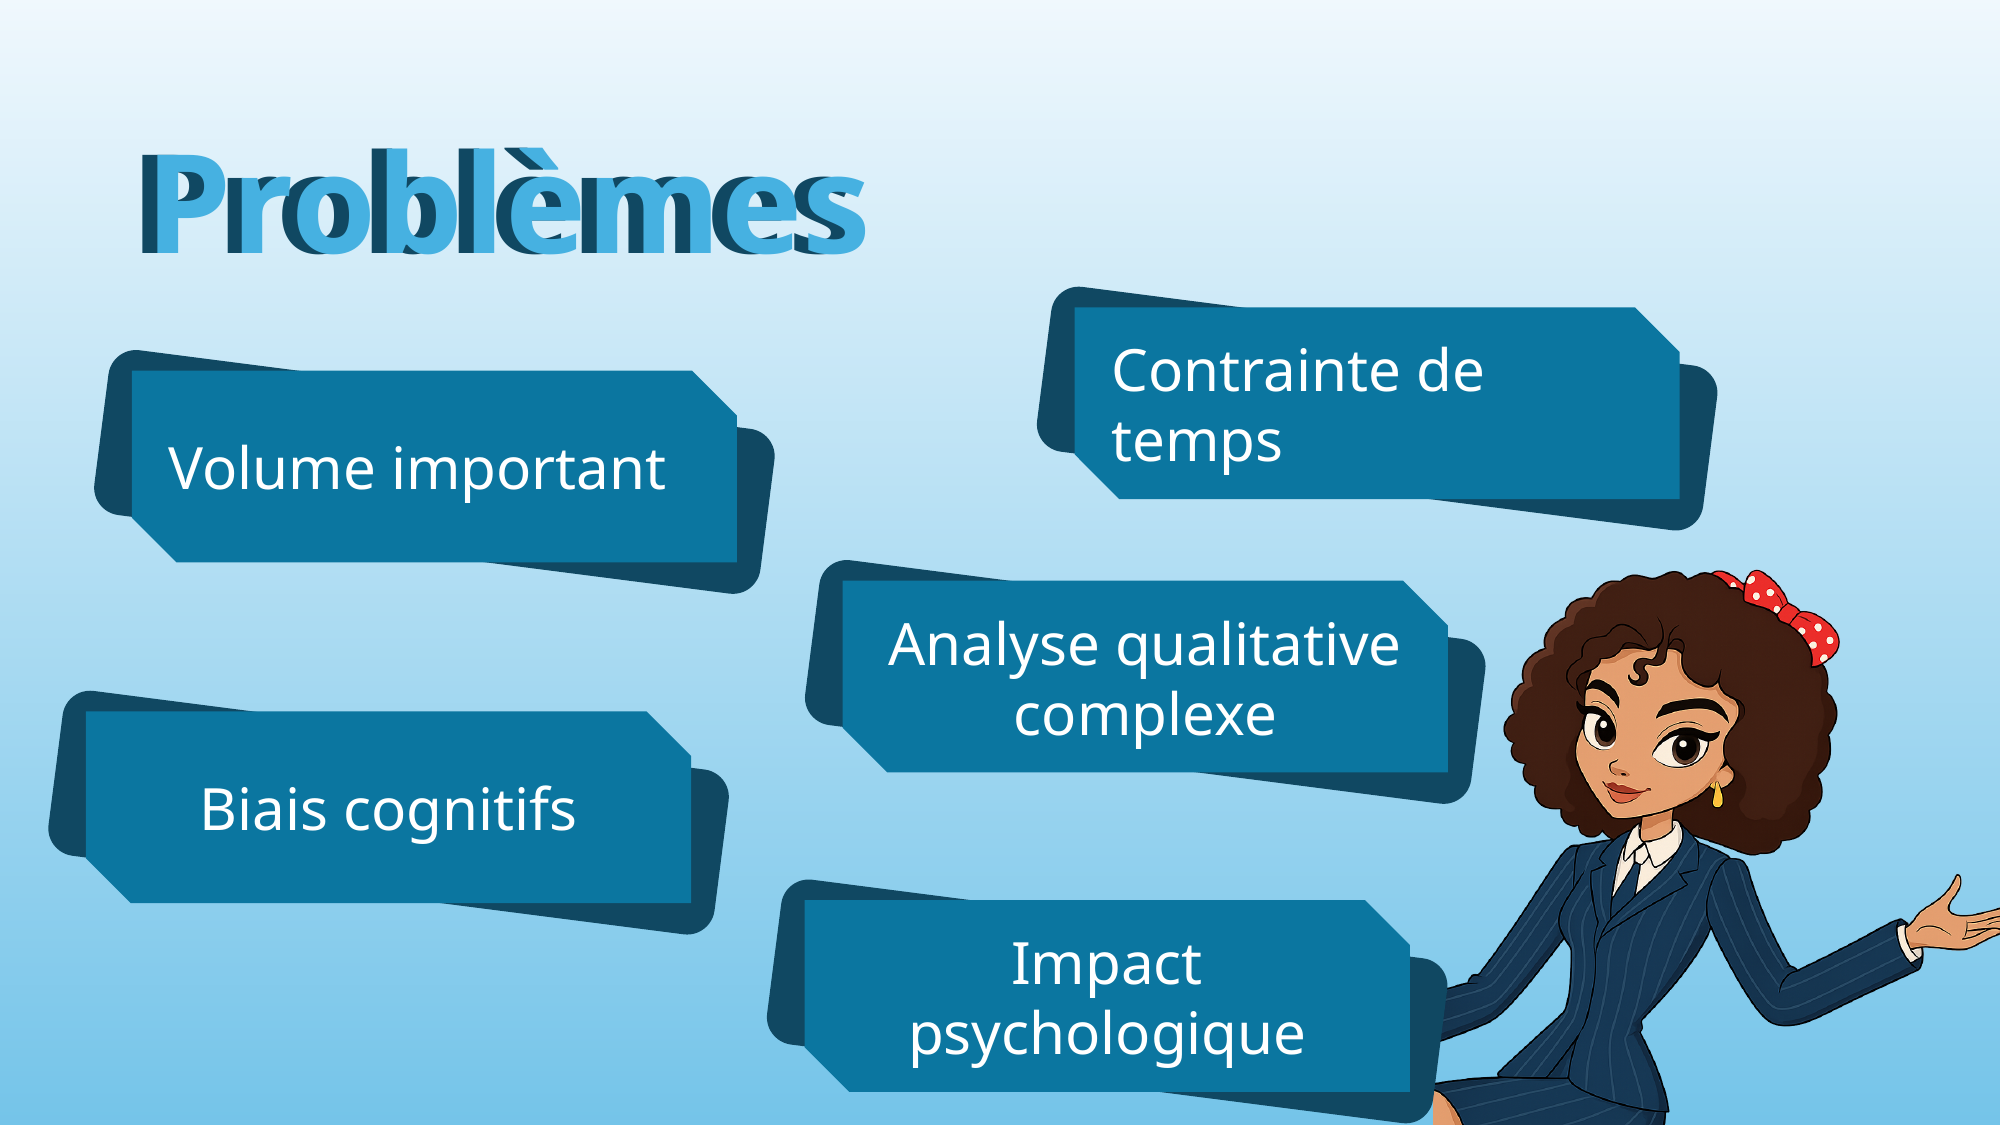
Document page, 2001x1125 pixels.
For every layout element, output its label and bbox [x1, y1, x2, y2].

picture [1433, 558, 2000, 1125]
text_box [115, 107, 1449, 291]
text_box [98, 370, 771, 563]
text_box [770, 899, 1444, 1093]
text_box [808, 580, 1482, 773]
text_box [52, 710, 725, 904]
text_box [1040, 306, 1714, 500]
